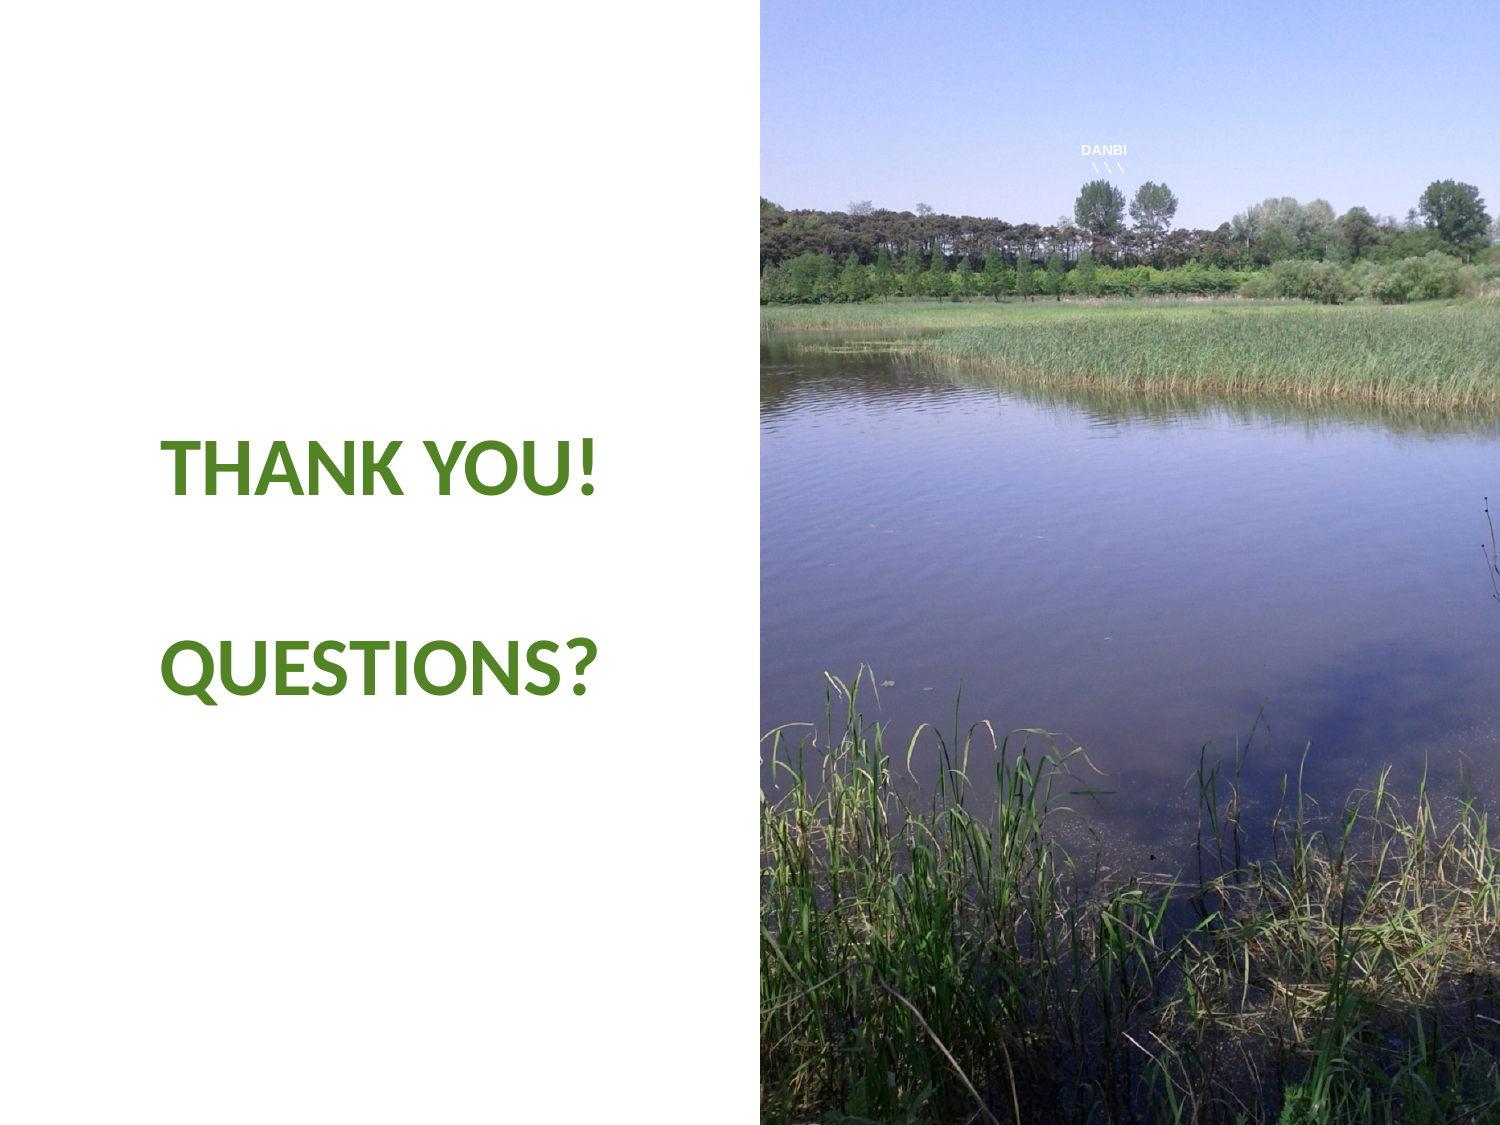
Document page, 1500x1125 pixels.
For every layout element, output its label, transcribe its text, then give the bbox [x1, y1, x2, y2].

title Thank you! Questions? [0, 0, 760, 1125]
picture [609, 0, 1500, 1125]
